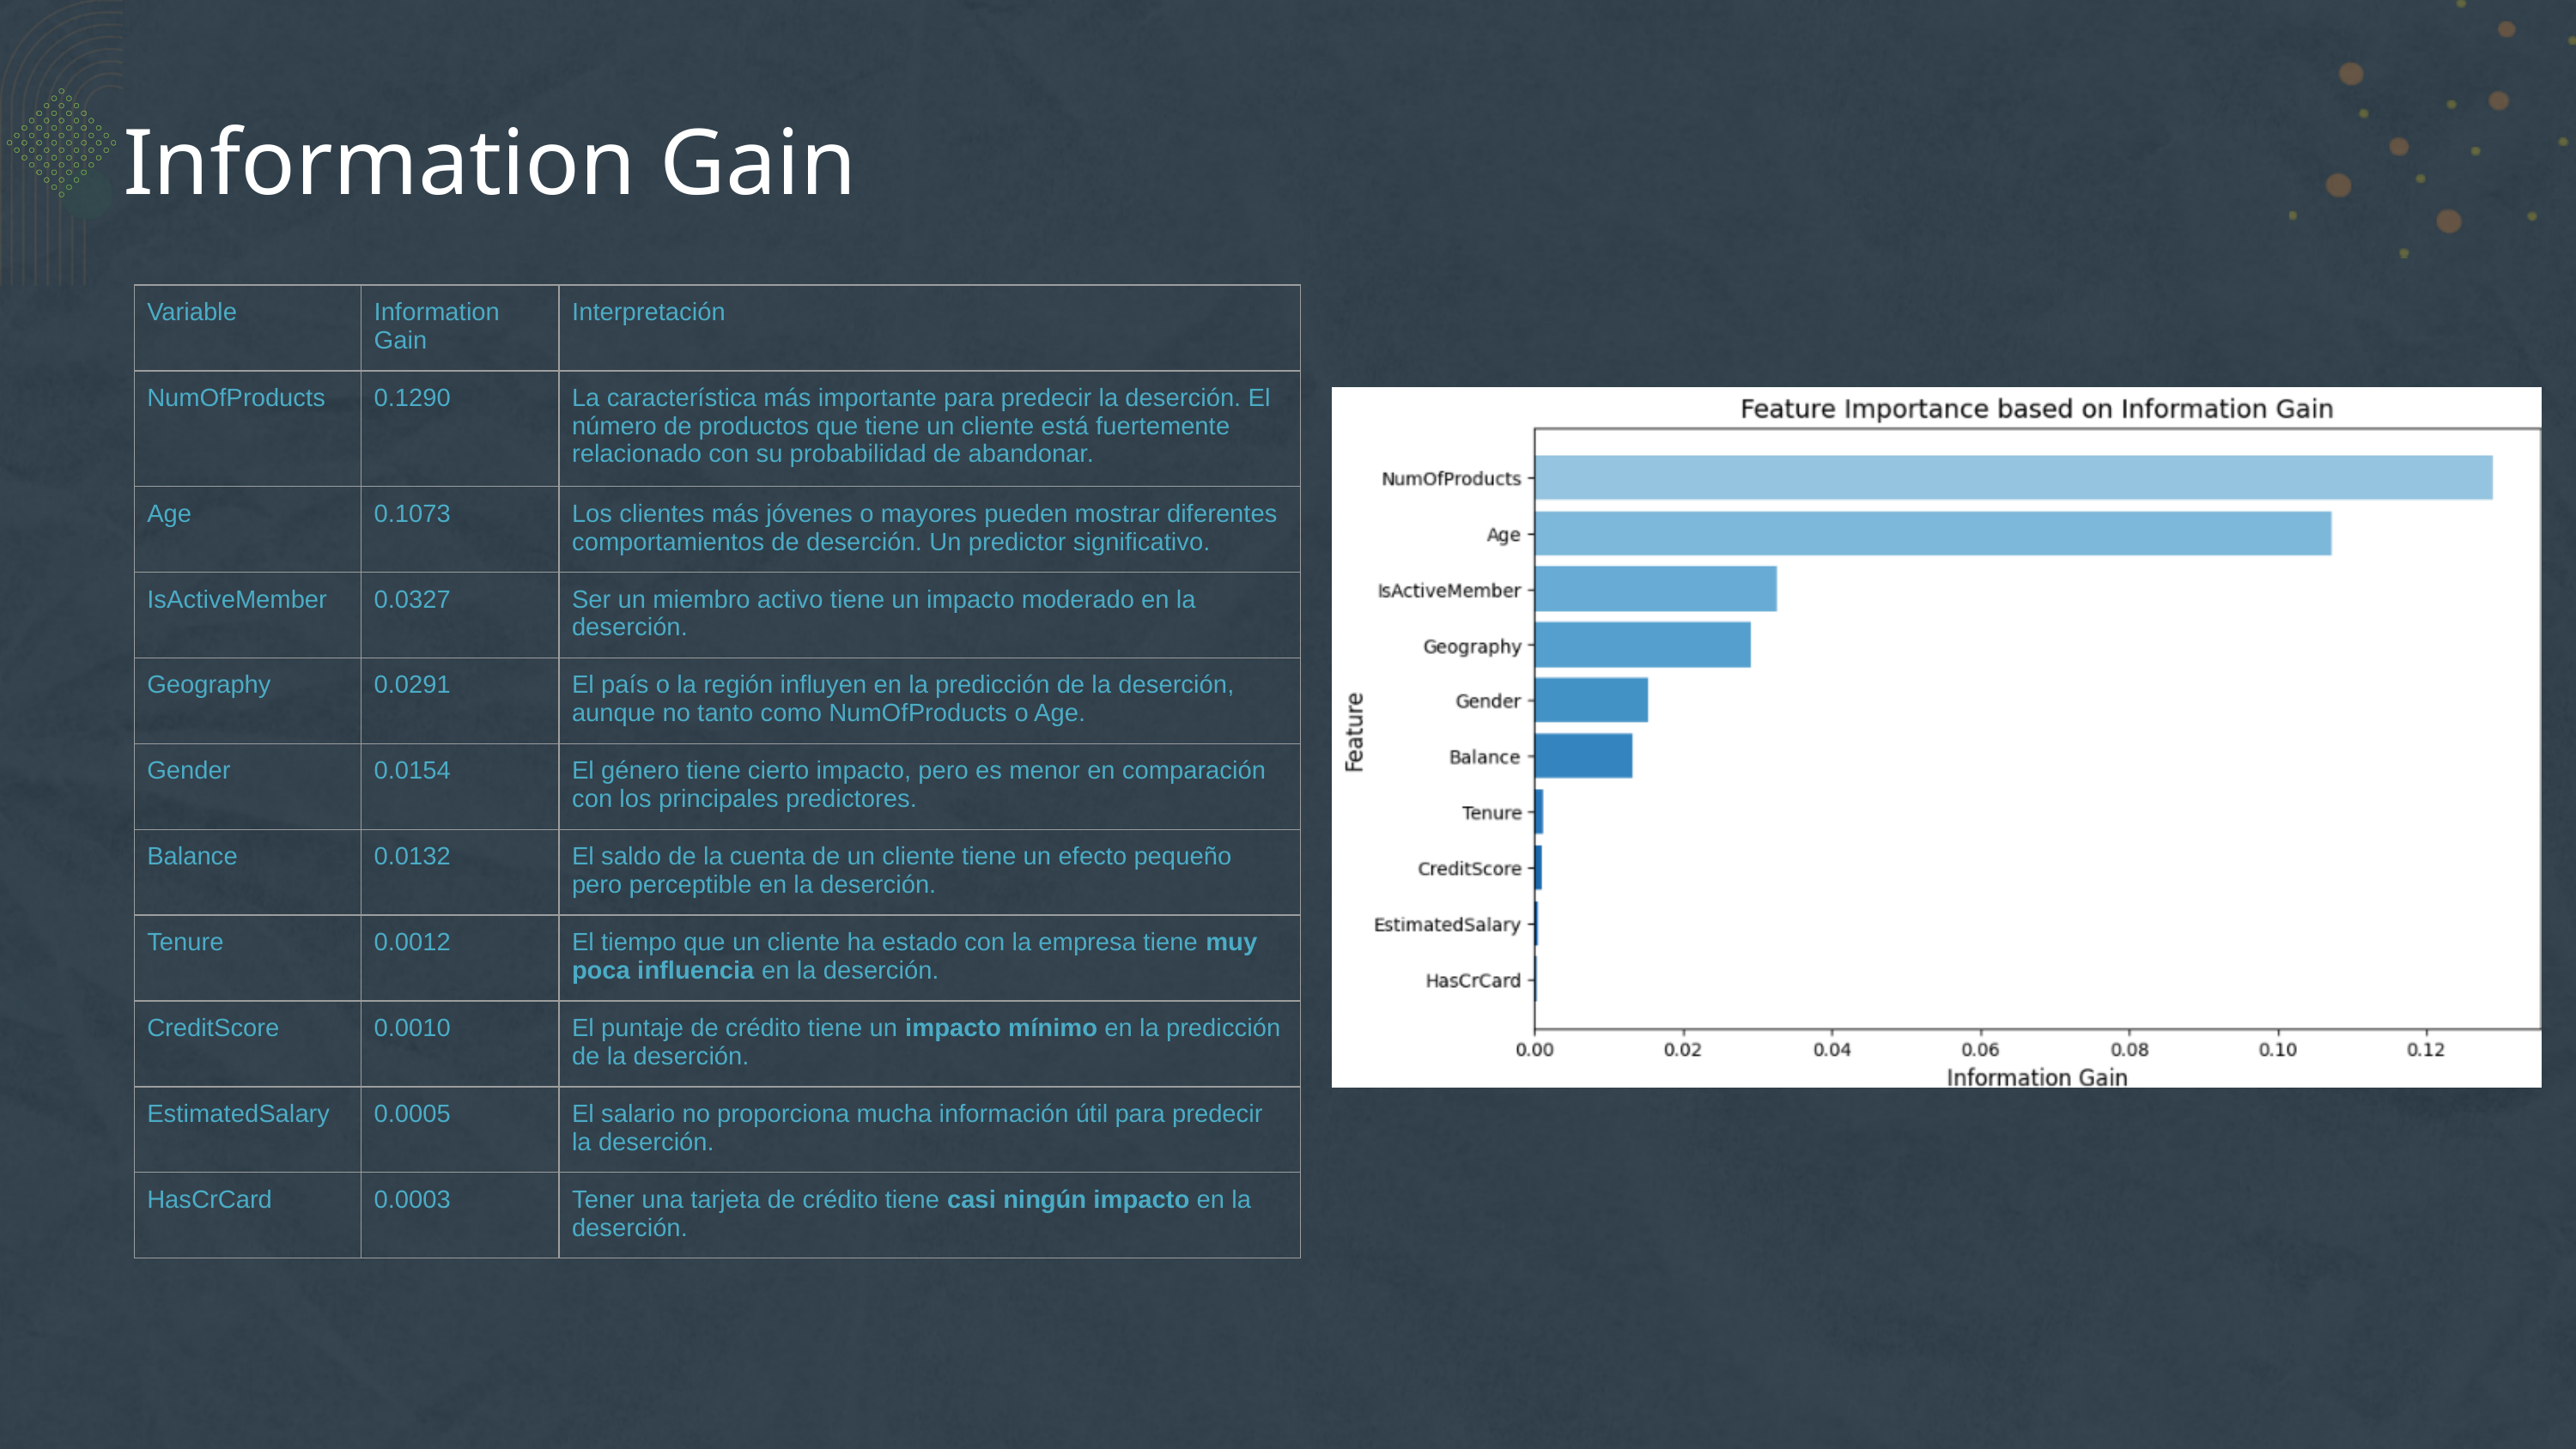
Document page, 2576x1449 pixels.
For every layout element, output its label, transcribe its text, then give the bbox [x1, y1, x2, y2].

table_cell Los clientes más jóvenes o mayores pueden mostrar diferentes comportamientos de deserción. Un predictor significativo. [560, 487, 1300, 572]
table_cell 0.0291 [361, 658, 558, 743]
picture [1331, 387, 2543, 1088]
table_cell 0.0154 [361, 744, 558, 829]
table_cell NumOfProducts [135, 372, 361, 486]
table_cell Balance [135, 830, 361, 914]
table_cell El salario no proporciona mucha información útil para predecir la deserción. [560, 1088, 1300, 1172]
table_cell 0.0327 [361, 573, 558, 658]
table_cell Tenure [135, 916, 361, 1000]
table_cell CreditScore [135, 1002, 361, 1086]
table_cell HasCrCard [135, 1173, 361, 1258]
table_cell 0.0005 [361, 1088, 558, 1172]
table_cell Ser un miembro activo tiene un impacto moderado en la deserción. [560, 573, 1300, 658]
table_cell El saldo de la cuenta de un cliente tiene un efecto pequeño pero perceptible en la deserción. [560, 830, 1300, 914]
text_box [2288, 0, 2576, 258]
text_box [0, 0, 124, 286]
table_cell Tener una tarjeta de crédito tiene casi ningún impacto en la deserción. [560, 1173, 1300, 1258]
table_cell 0.0132 [361, 830, 558, 914]
table_cell 0.0003 [361, 1173, 558, 1258]
table_cell El tiempo que un cliente ha estado con la empresa tiene muy poca influencia en la deserción. [560, 916, 1300, 1000]
table_cell El país o la región influyen en la predicción de la deserción, aunque no tanto como NumOfProducts o Age. [560, 658, 1300, 743]
table_cell El puntaje de crédito tiene un impacto mínimo en la predicción de la deserción. [560, 1002, 1300, 1086]
text_box [0, 0, 2576, 1449]
table_header Variable [135, 286, 361, 370]
table_header Information Gain [361, 286, 558, 370]
table_cell Geography [135, 658, 361, 743]
table_cell 0.1073 [361, 487, 558, 572]
table_header Interpretación [560, 286, 1300, 370]
table_cell Gender [135, 744, 361, 829]
table_cell IsActiveMember [135, 573, 361, 658]
text_box Information Gain [123, 87, 951, 213]
table_cell 0.0012 [361, 916, 558, 1000]
table_cell EstimatedSalary [135, 1088, 361, 1172]
table_cell 0.0010 [361, 1002, 558, 1086]
table_cell La característica más importante para predecir la deserción. El número de productos que tiene un cliente está fuertemente relacionado con su probabilidad de abandonar. [560, 372, 1300, 486]
table_cell 0.1290 [361, 372, 558, 486]
table_cell Age [135, 487, 361, 572]
table_cell El género tiene cierto impacto, pero es menor en comparación con los principales predictores. [560, 744, 1300, 829]
